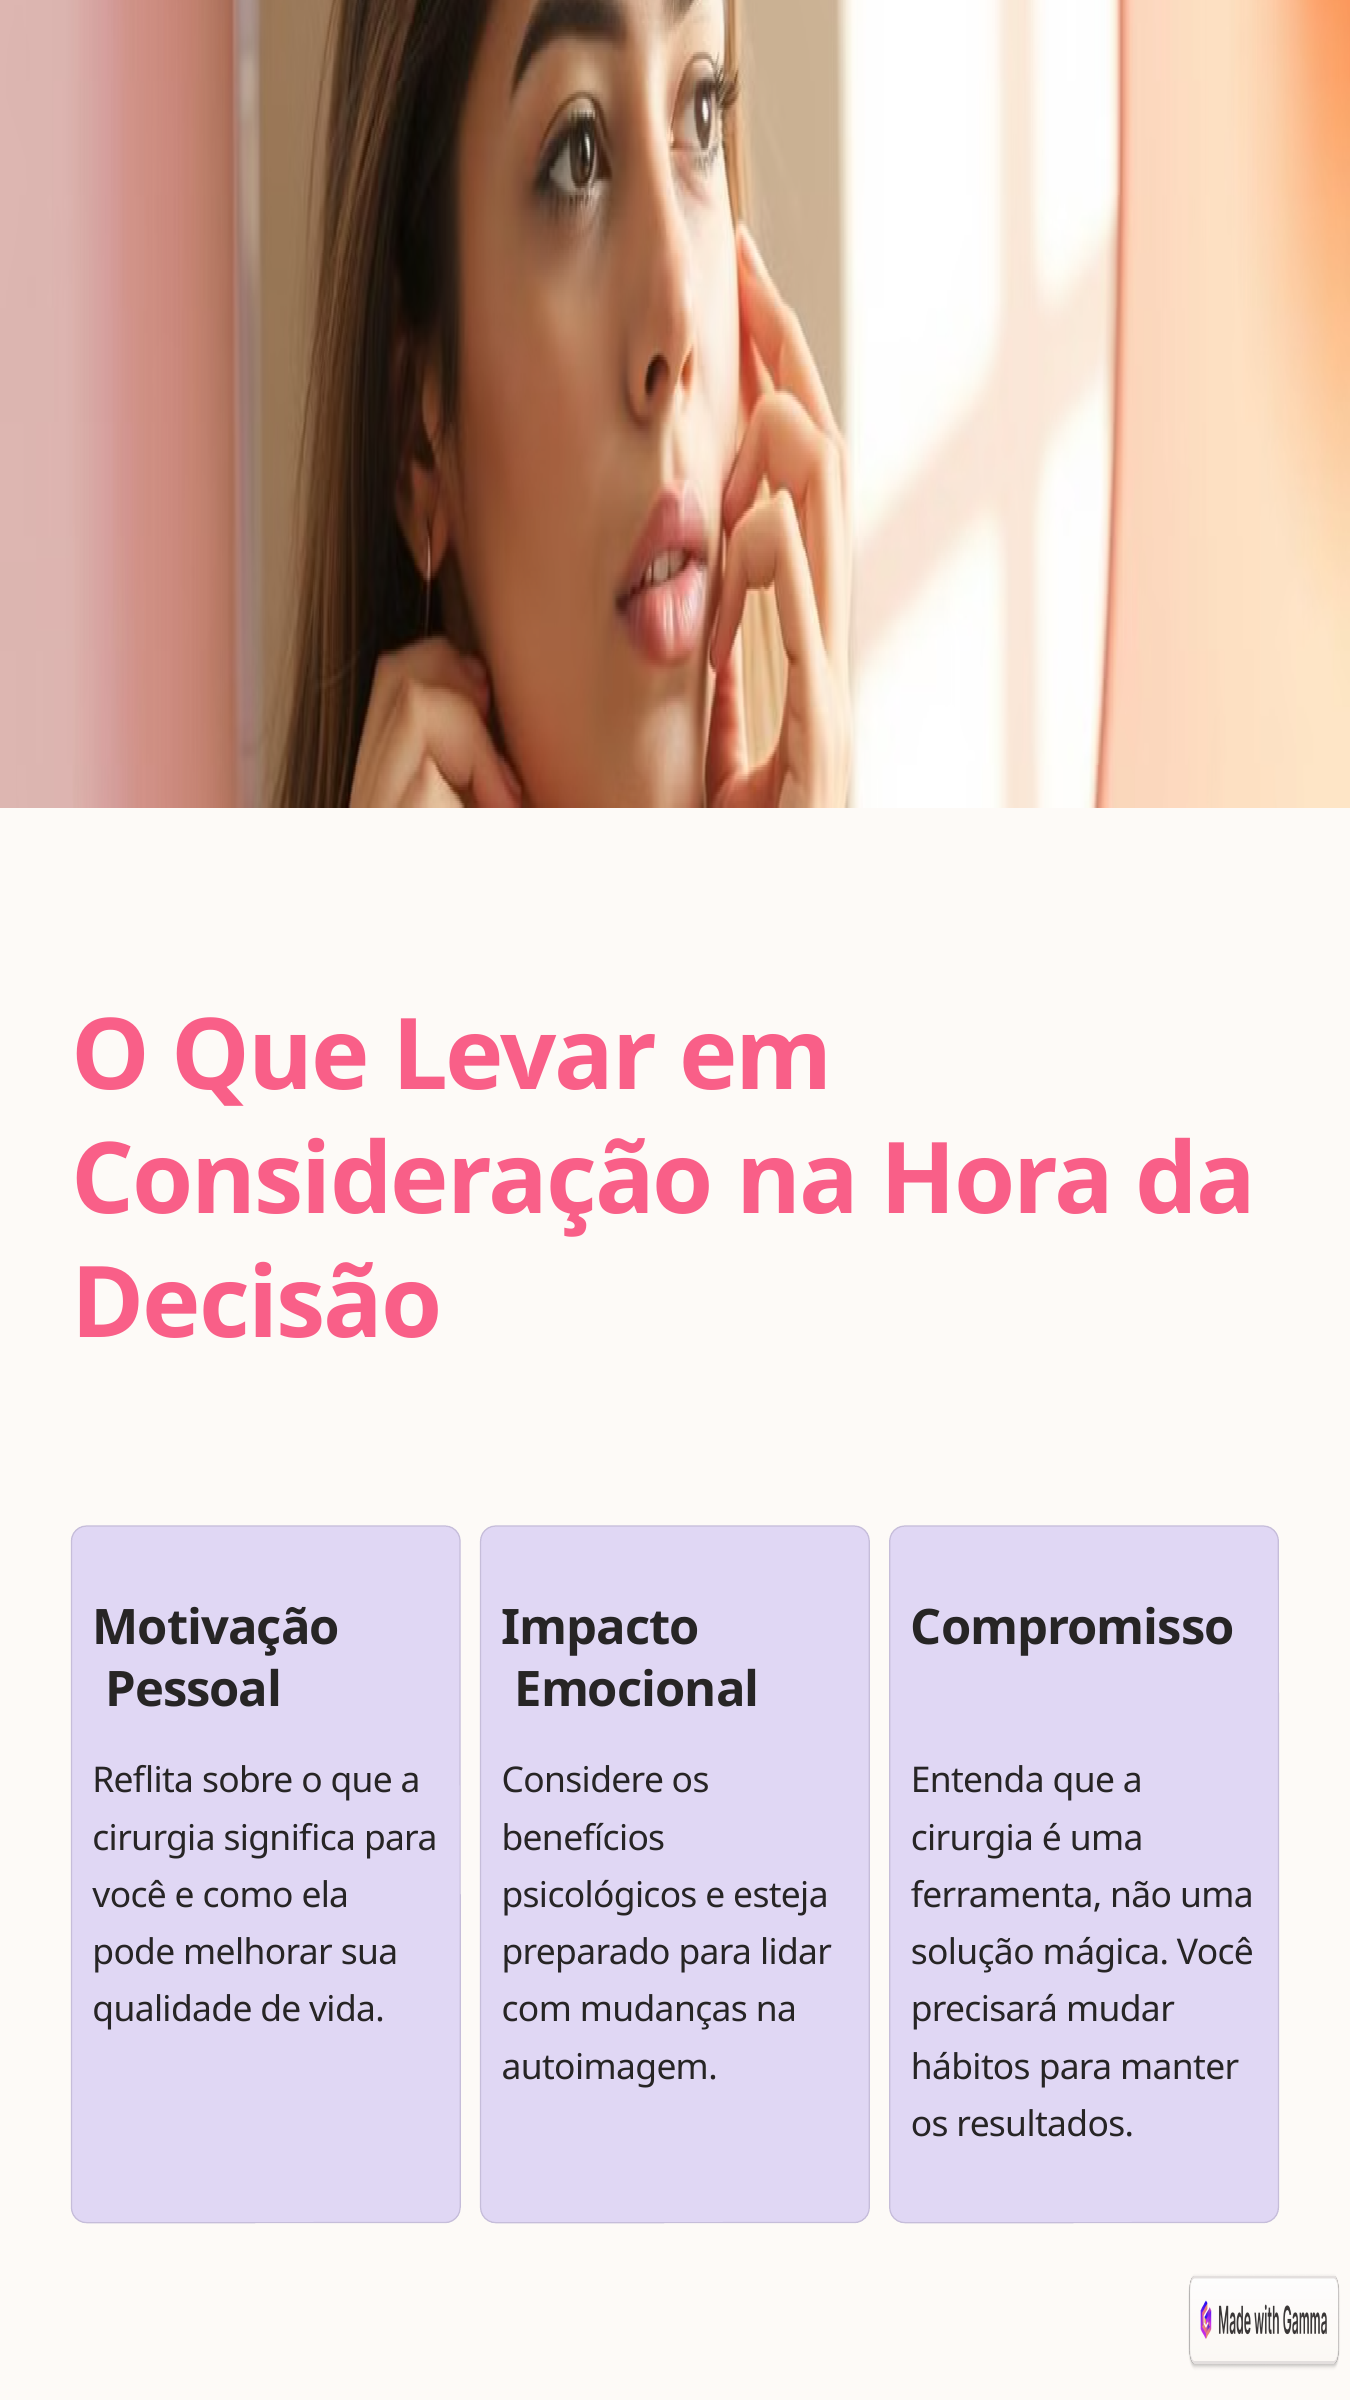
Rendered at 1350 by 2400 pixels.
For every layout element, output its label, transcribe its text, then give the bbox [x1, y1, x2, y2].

text_box Impacto Emocional [501, 1592, 783, 1704]
picture [0, 0, 1350, 808]
text_box Entenda que a cirurgia é uma ferramenta, não uma solução mágica. Você precisará mudar hábitos para manter os resultados. [910, 1742, 1258, 2156]
text_box Motivação Pessoal [92, 1592, 374, 1704]
picture [1184, 2259, 1344, 2380]
text_box O Que Levar em Consideração na Hora da Decisão [71, 984, 1279, 1430]
text_box [480, 1525, 870, 2223]
text_box [889, 1525, 1279, 2223]
text_box Compromisso [910, 1592, 1192, 1704]
text_box Reflita sobre o que a cirurgia significa para você e como ela pode melhorar sua qualidade de vida. [92, 1742, 439, 2053]
text_box [71, 1525, 461, 2223]
text_box Considere os benefícios psicológicos e esteja preparado para lidar com mudanças na autoimagem. [501, 1742, 849, 2053]
